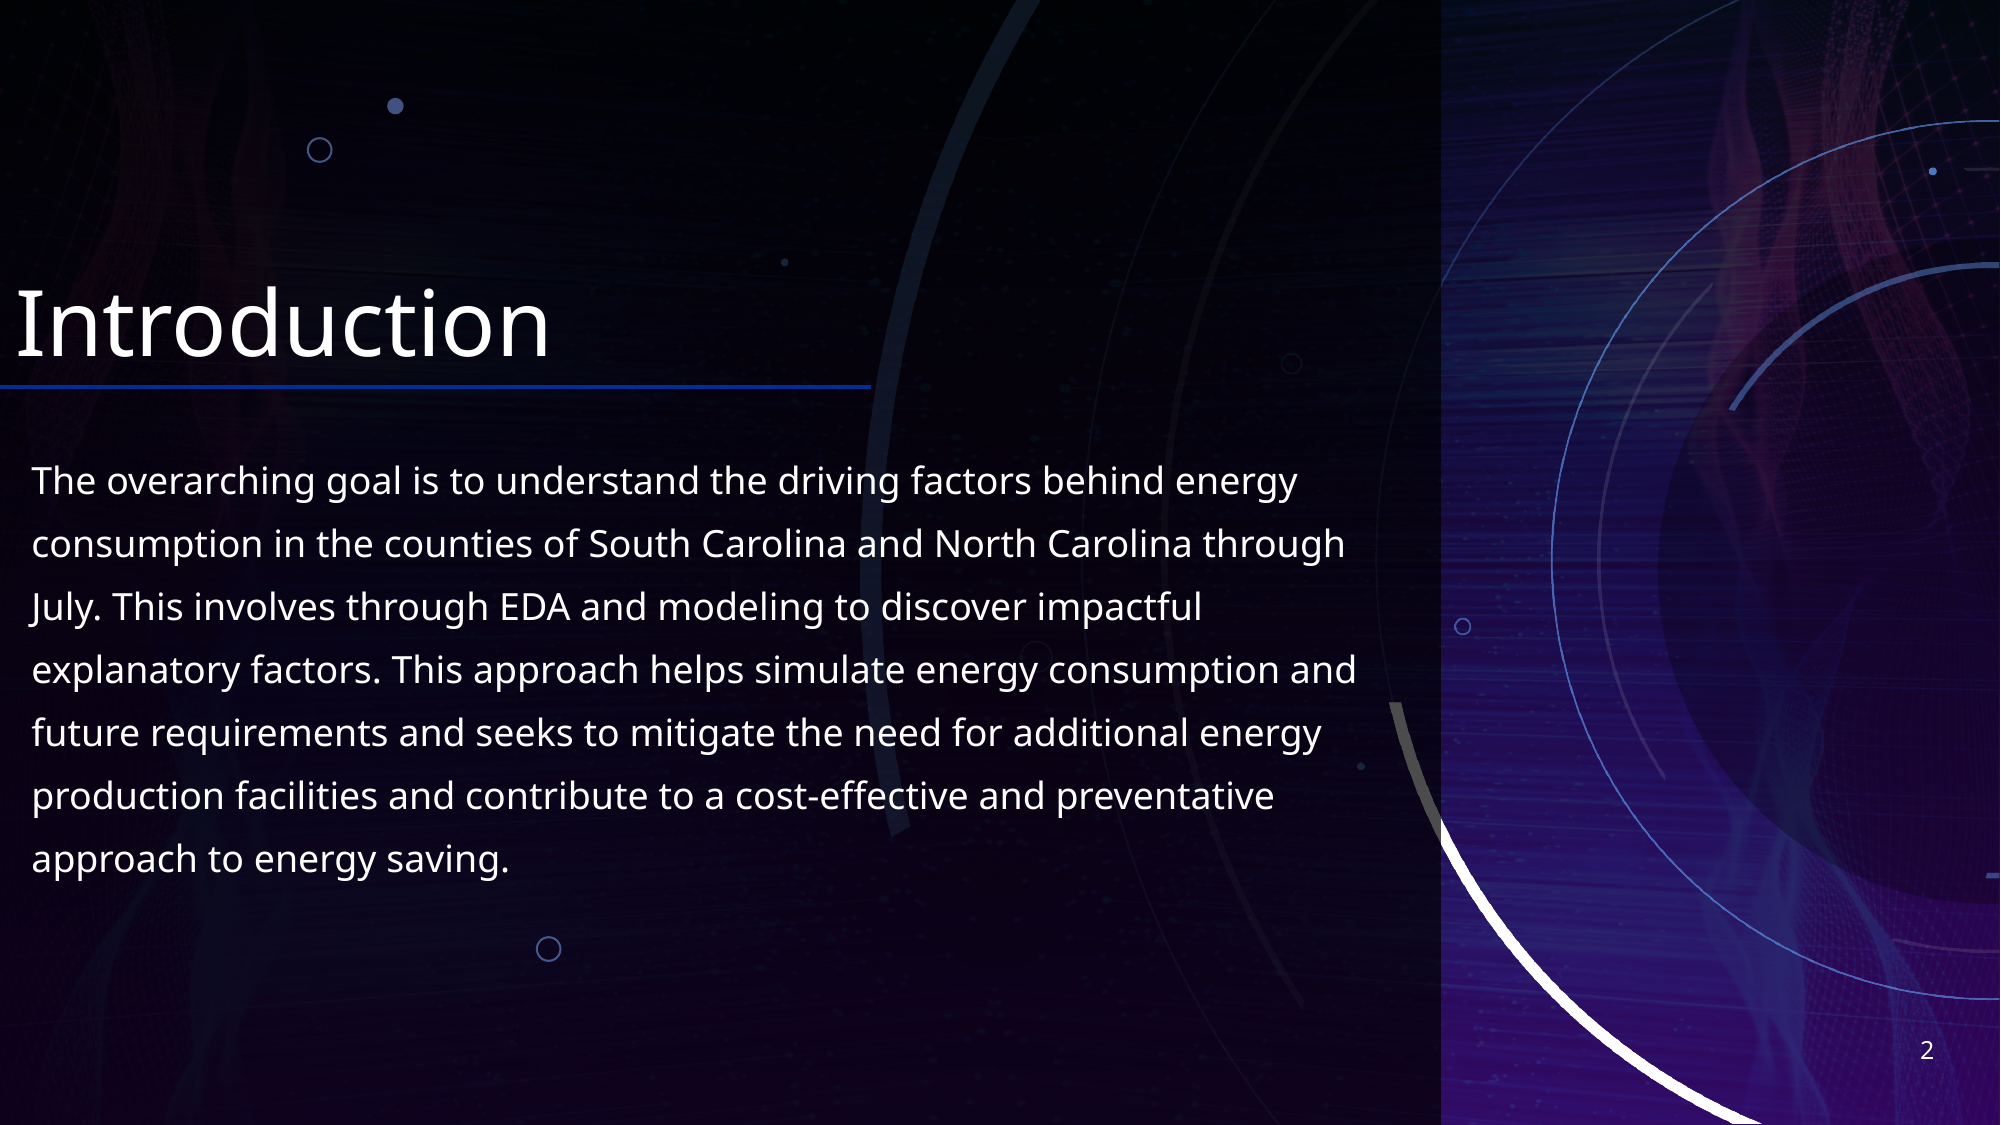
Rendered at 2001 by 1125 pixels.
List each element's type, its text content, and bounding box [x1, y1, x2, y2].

picture [730, 0, 2000, 1124]
title Introduction [0, 192, 1134, 384]
list The overarching goal is to understand the driving factors behind energy consumption in the counties of South Carolina and North Carolina through July. This involves through EDA and modeling to discover impactful explanatory factors. This approach helps simulate energy consumption and future requirements and seeks to mitigate the need for additional energy production facilities and contribute to a cost-effective and preventative approach to energy saving. [16, 431, 1400, 1125]
slide_number 2 [1499, 1021, 1950, 1082]
